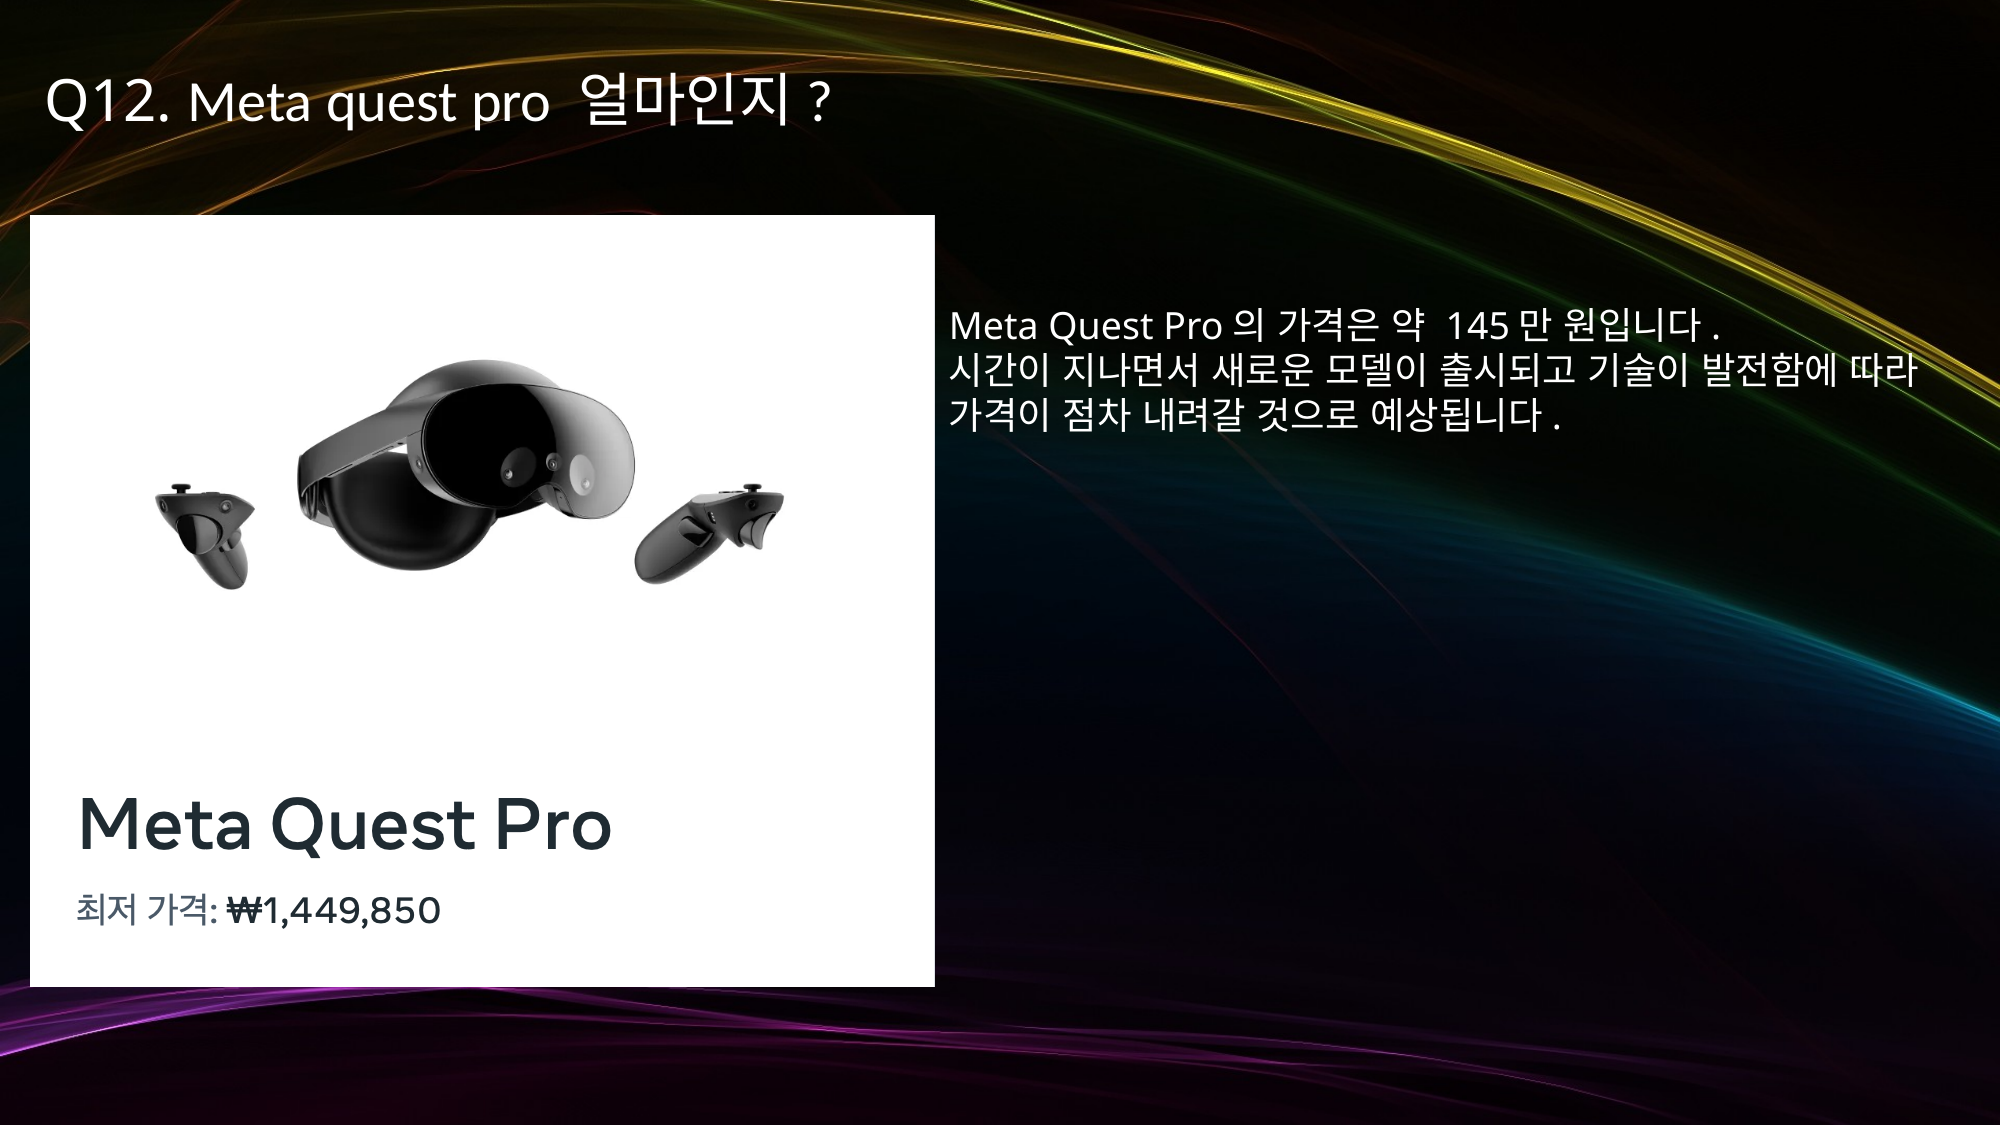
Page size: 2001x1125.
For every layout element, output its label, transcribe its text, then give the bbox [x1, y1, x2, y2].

picture [0, 0, 2000, 1125]
text_box Q12. Meta quest pro 얼마인지? [29, 56, 1172, 141]
text_box Meta Quest Pro의 가격은 약 145만 원입니다. 시간이 지나면서 새로운 모델이 출시되고 기술이 발전함에 따라 가격이 점차 내려갈 것으로 예상됩니다. [935, 294, 1970, 445]
